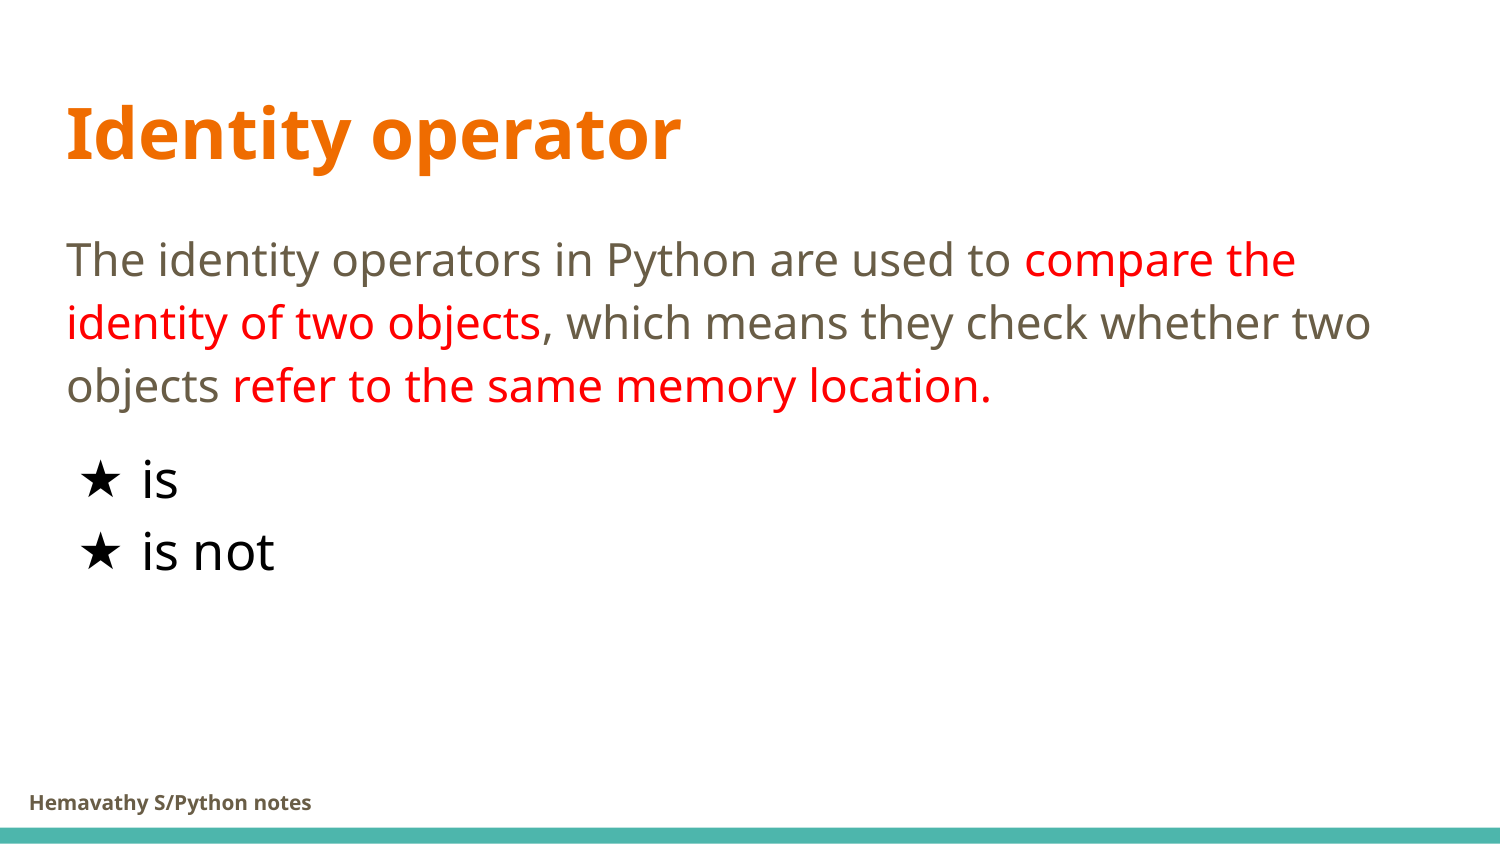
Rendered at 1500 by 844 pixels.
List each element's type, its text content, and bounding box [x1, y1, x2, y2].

title Identity operator [51, 72, 1449, 189]
list The identity operators in Python are used to compare the identity of two objects, which means they check whether two objects refer to the same memory location. is is not [51, 207, 1449, 750]
